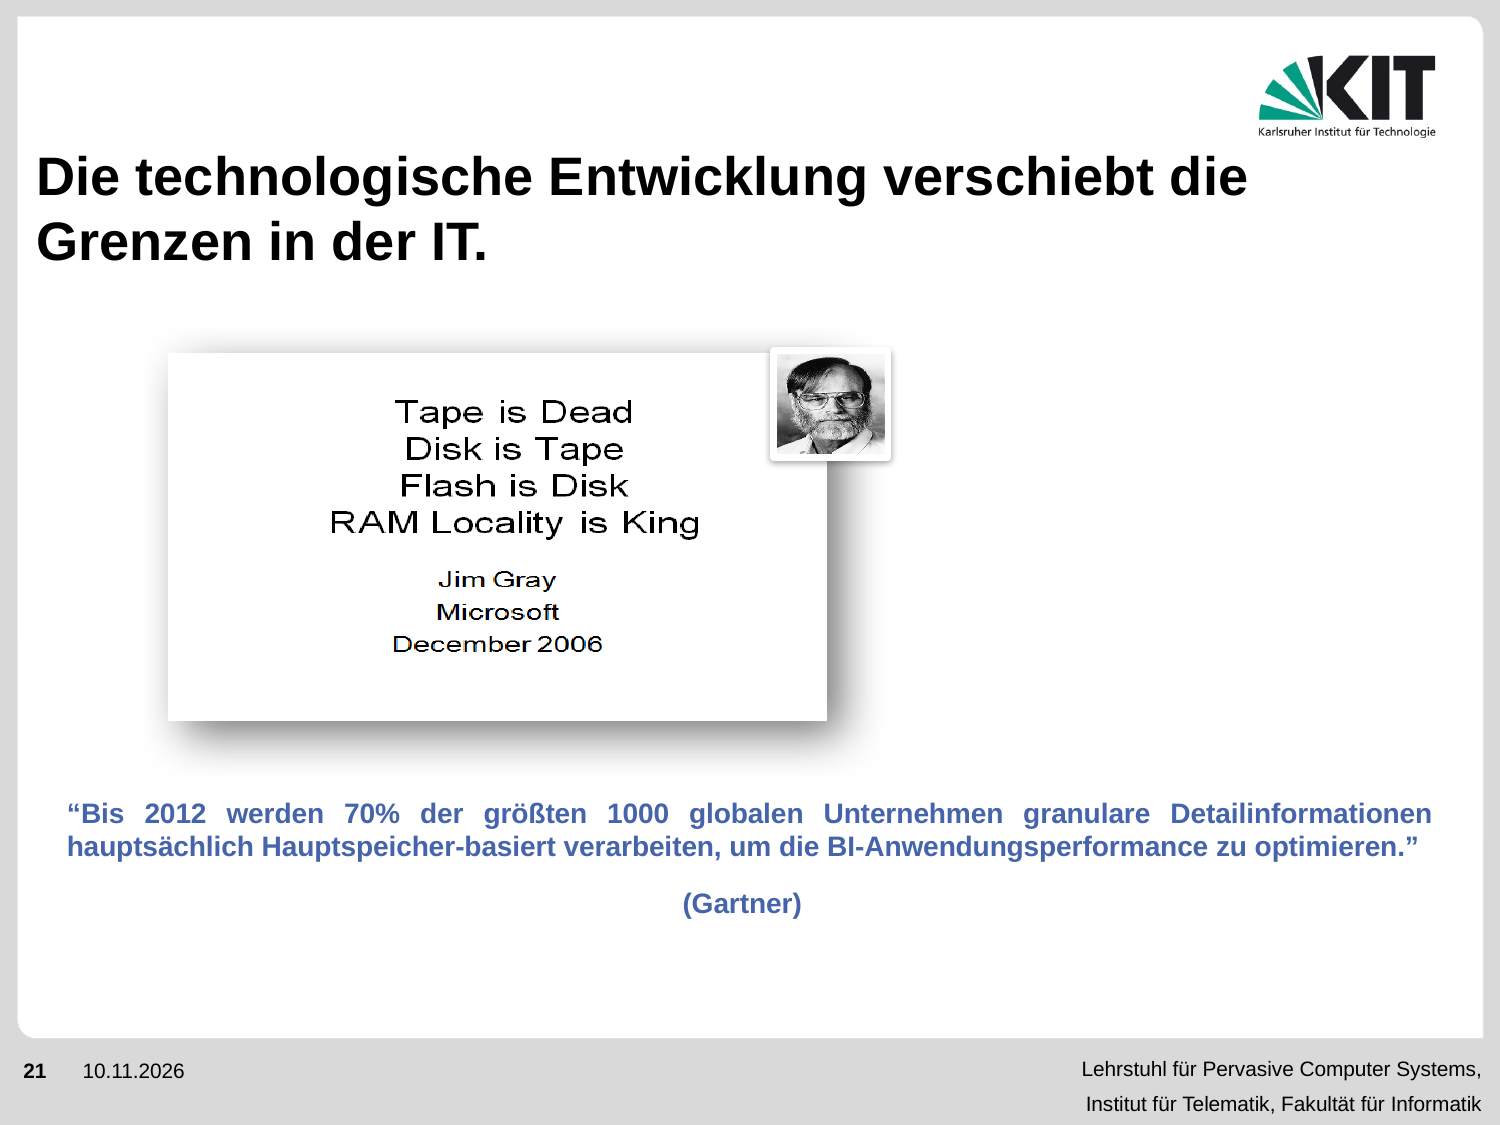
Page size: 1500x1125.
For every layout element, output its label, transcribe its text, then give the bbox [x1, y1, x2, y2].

picture [0, 0, 1500, 1125]
text_box “Bis 2012 werden 70% der größten 1000 globalen Unternehmen granulare Detailinformationen hauptsächlich Hauptspeicher-basiert verarbeiten, um die BI-Anwendungsperformance zu optimieren.” (Gartner) [53, 774, 1447, 939]
title Die technologische Entwicklung verschiebt die Grenzen in der IT. [36, 182, 1459, 272]
